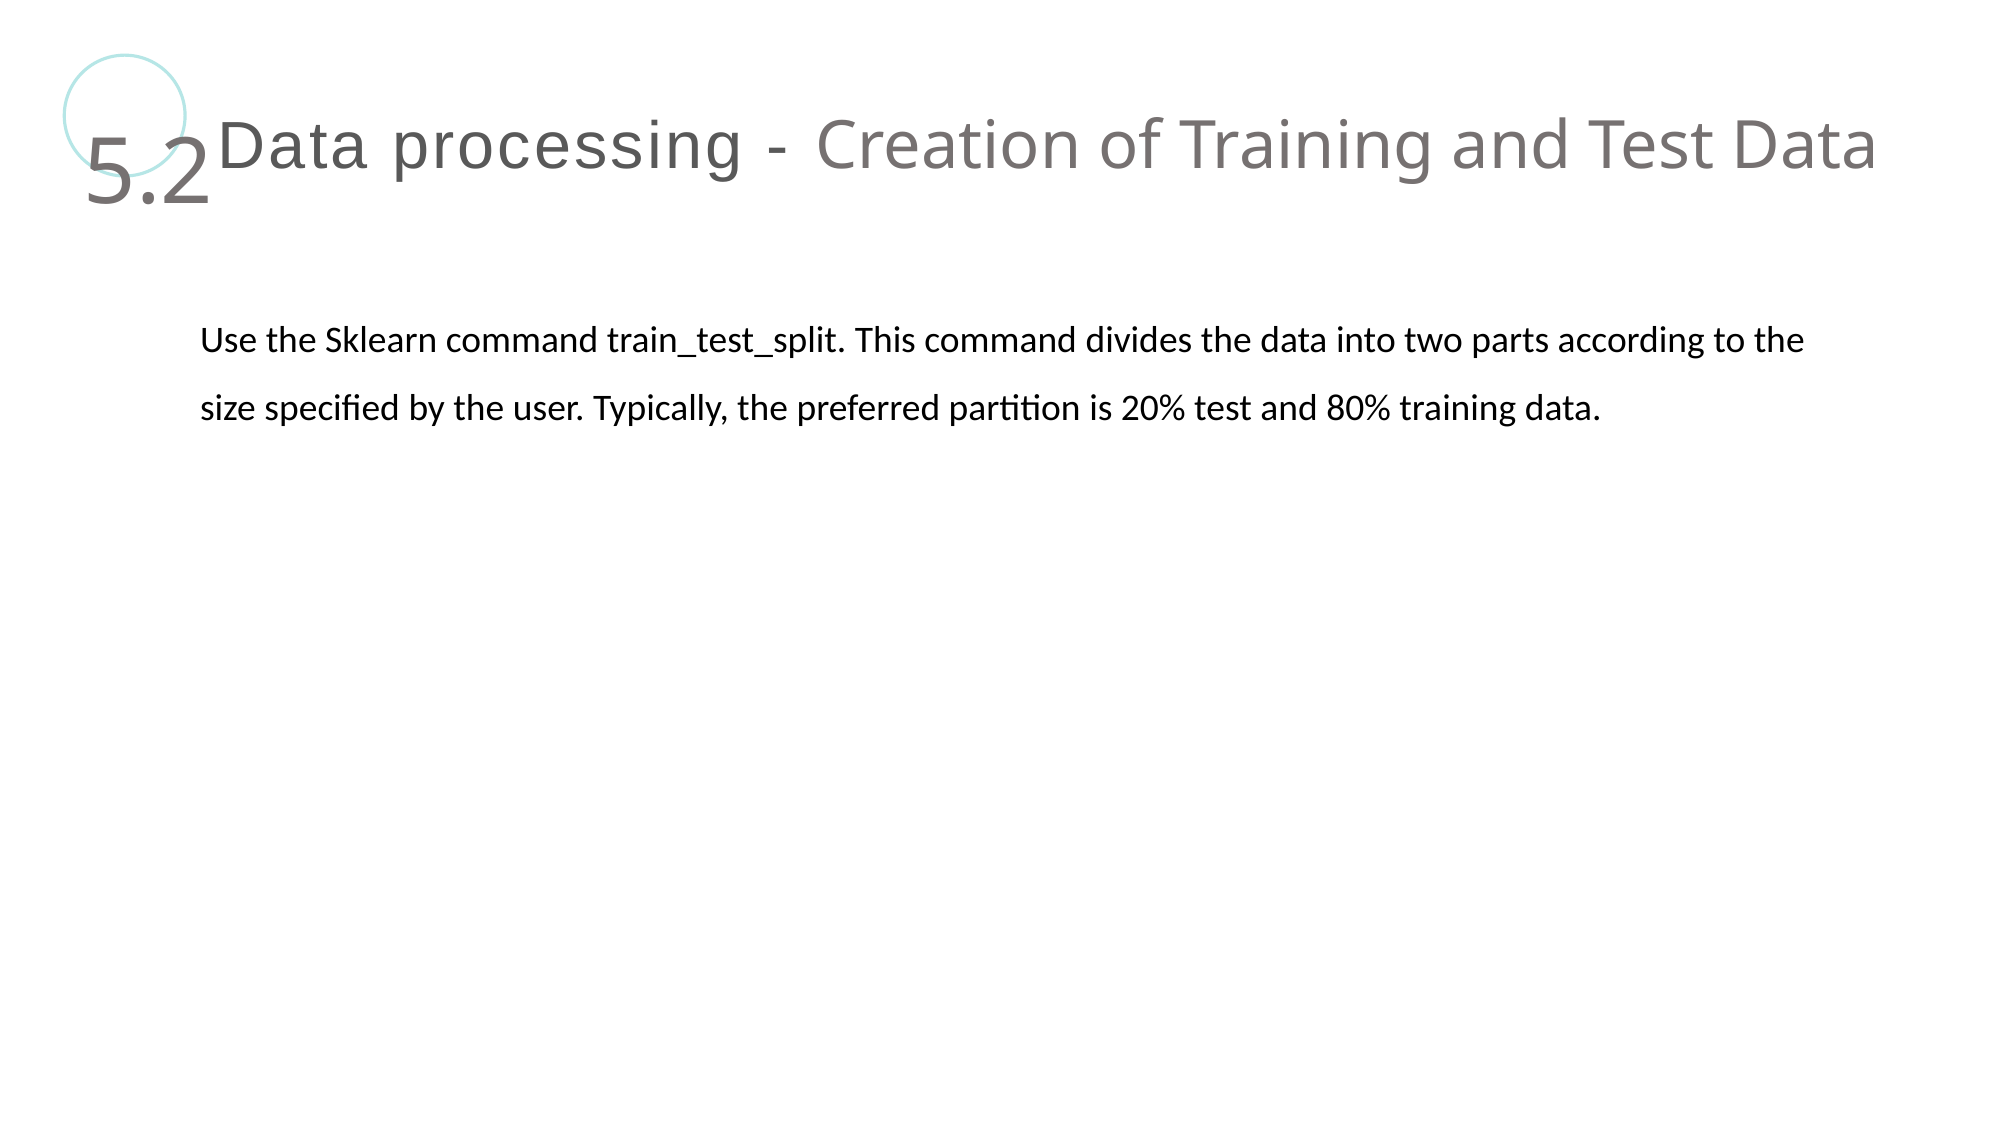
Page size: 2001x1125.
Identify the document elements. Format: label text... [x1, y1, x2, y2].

text_box Data processing - Creation of Training and Test Data [217, 82, 1950, 201]
text_box Use the Sklearn command train_test_split. This command divides the data into two parts according to the size specified by the user. Typically, the preferred partition is 20% test and 80% training data. [185, 285, 1886, 435]
text_box 5.2 [124, 132, 173, 201]
text_box [63, 54, 187, 177]
